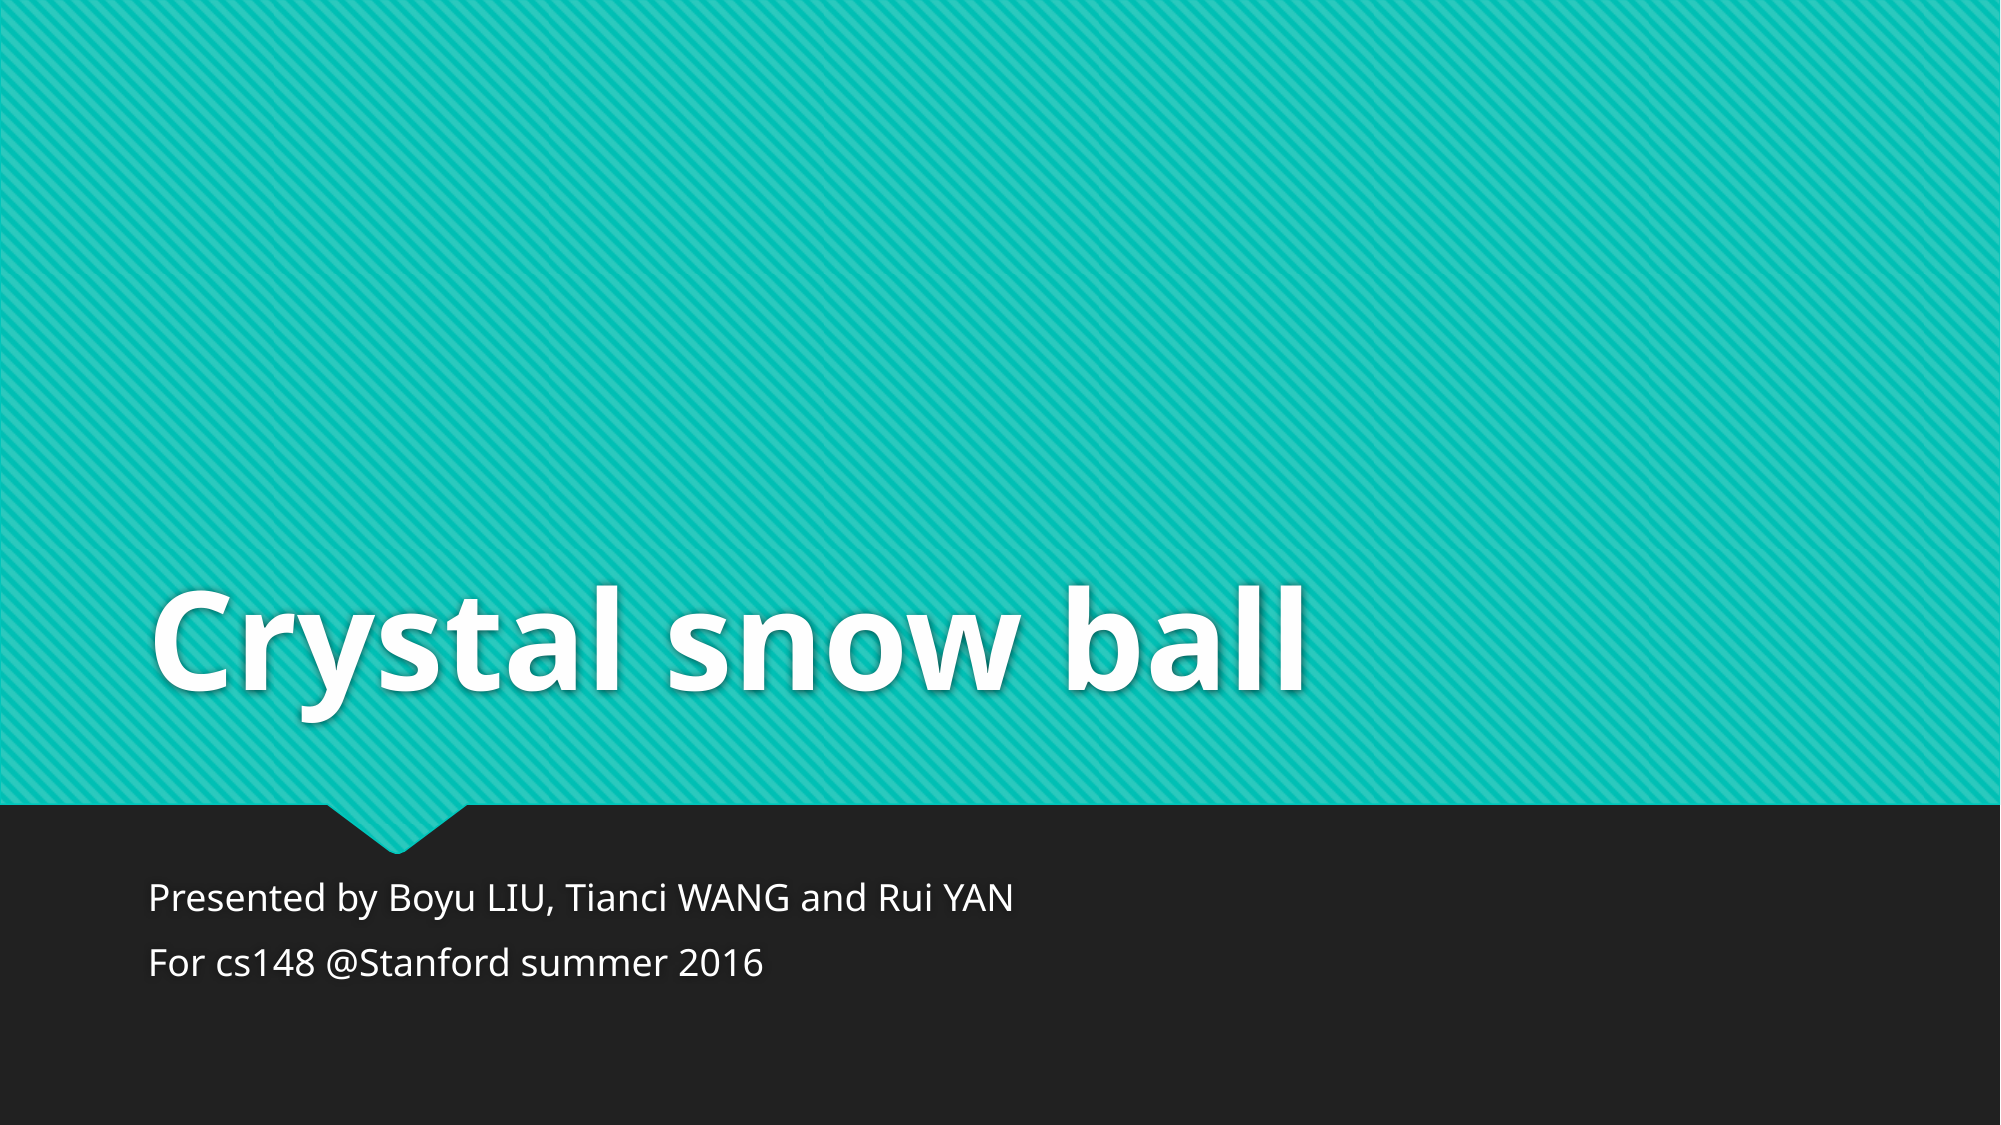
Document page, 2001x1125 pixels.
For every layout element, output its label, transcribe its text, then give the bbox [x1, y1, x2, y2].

title Crystal snow ball [132, 237, 1868, 726]
subtitle Presented by Boyu LIU, Tianci WANG and Rui YAN For cs148 @Stanford summer 2016 [132, 866, 1868, 1015]
